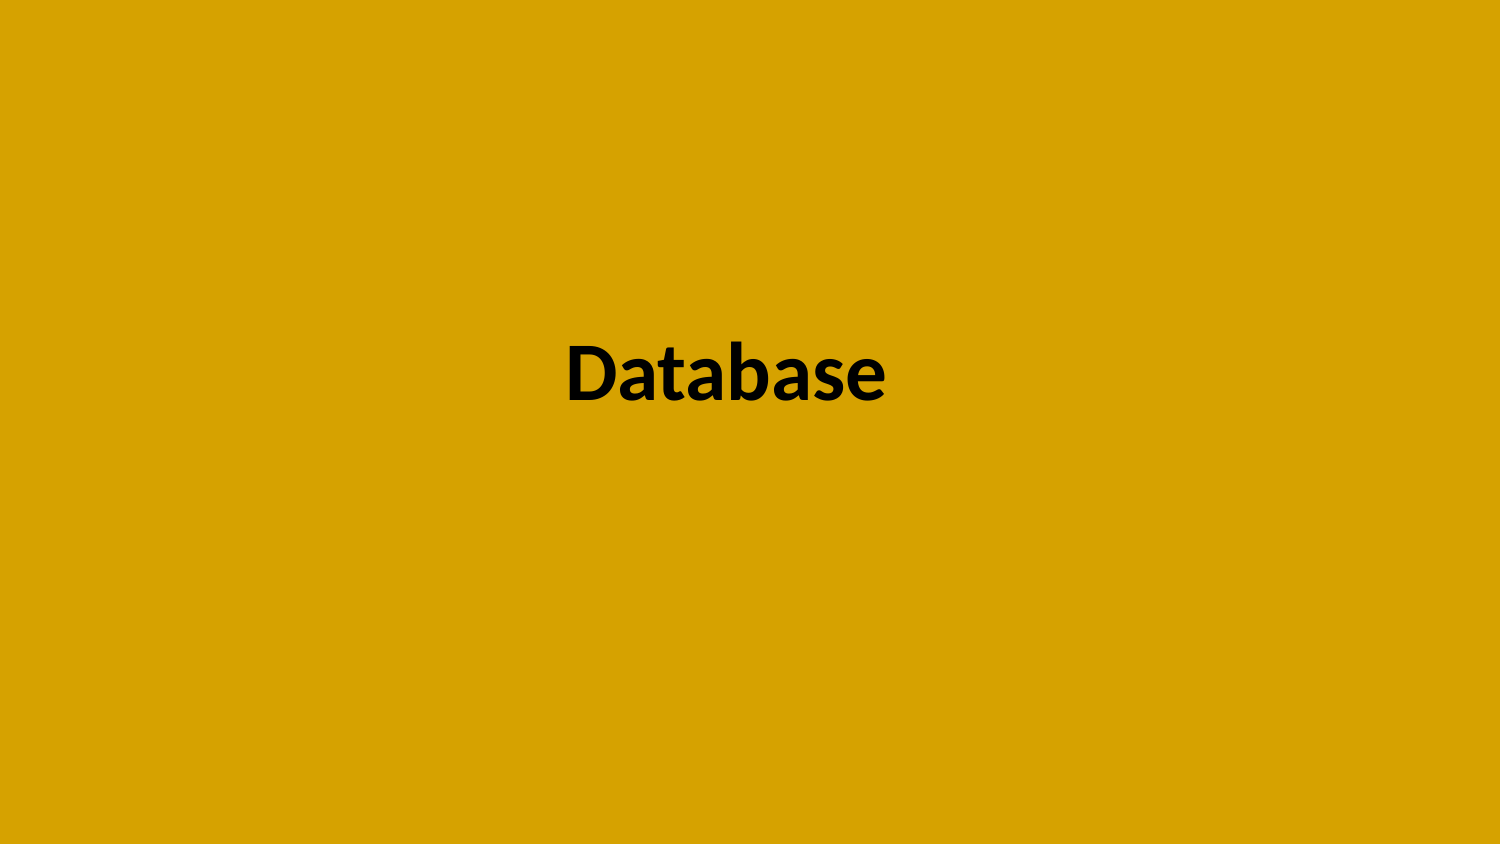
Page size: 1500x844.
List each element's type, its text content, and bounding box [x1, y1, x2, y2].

text_box Database [550, 302, 1064, 433]
